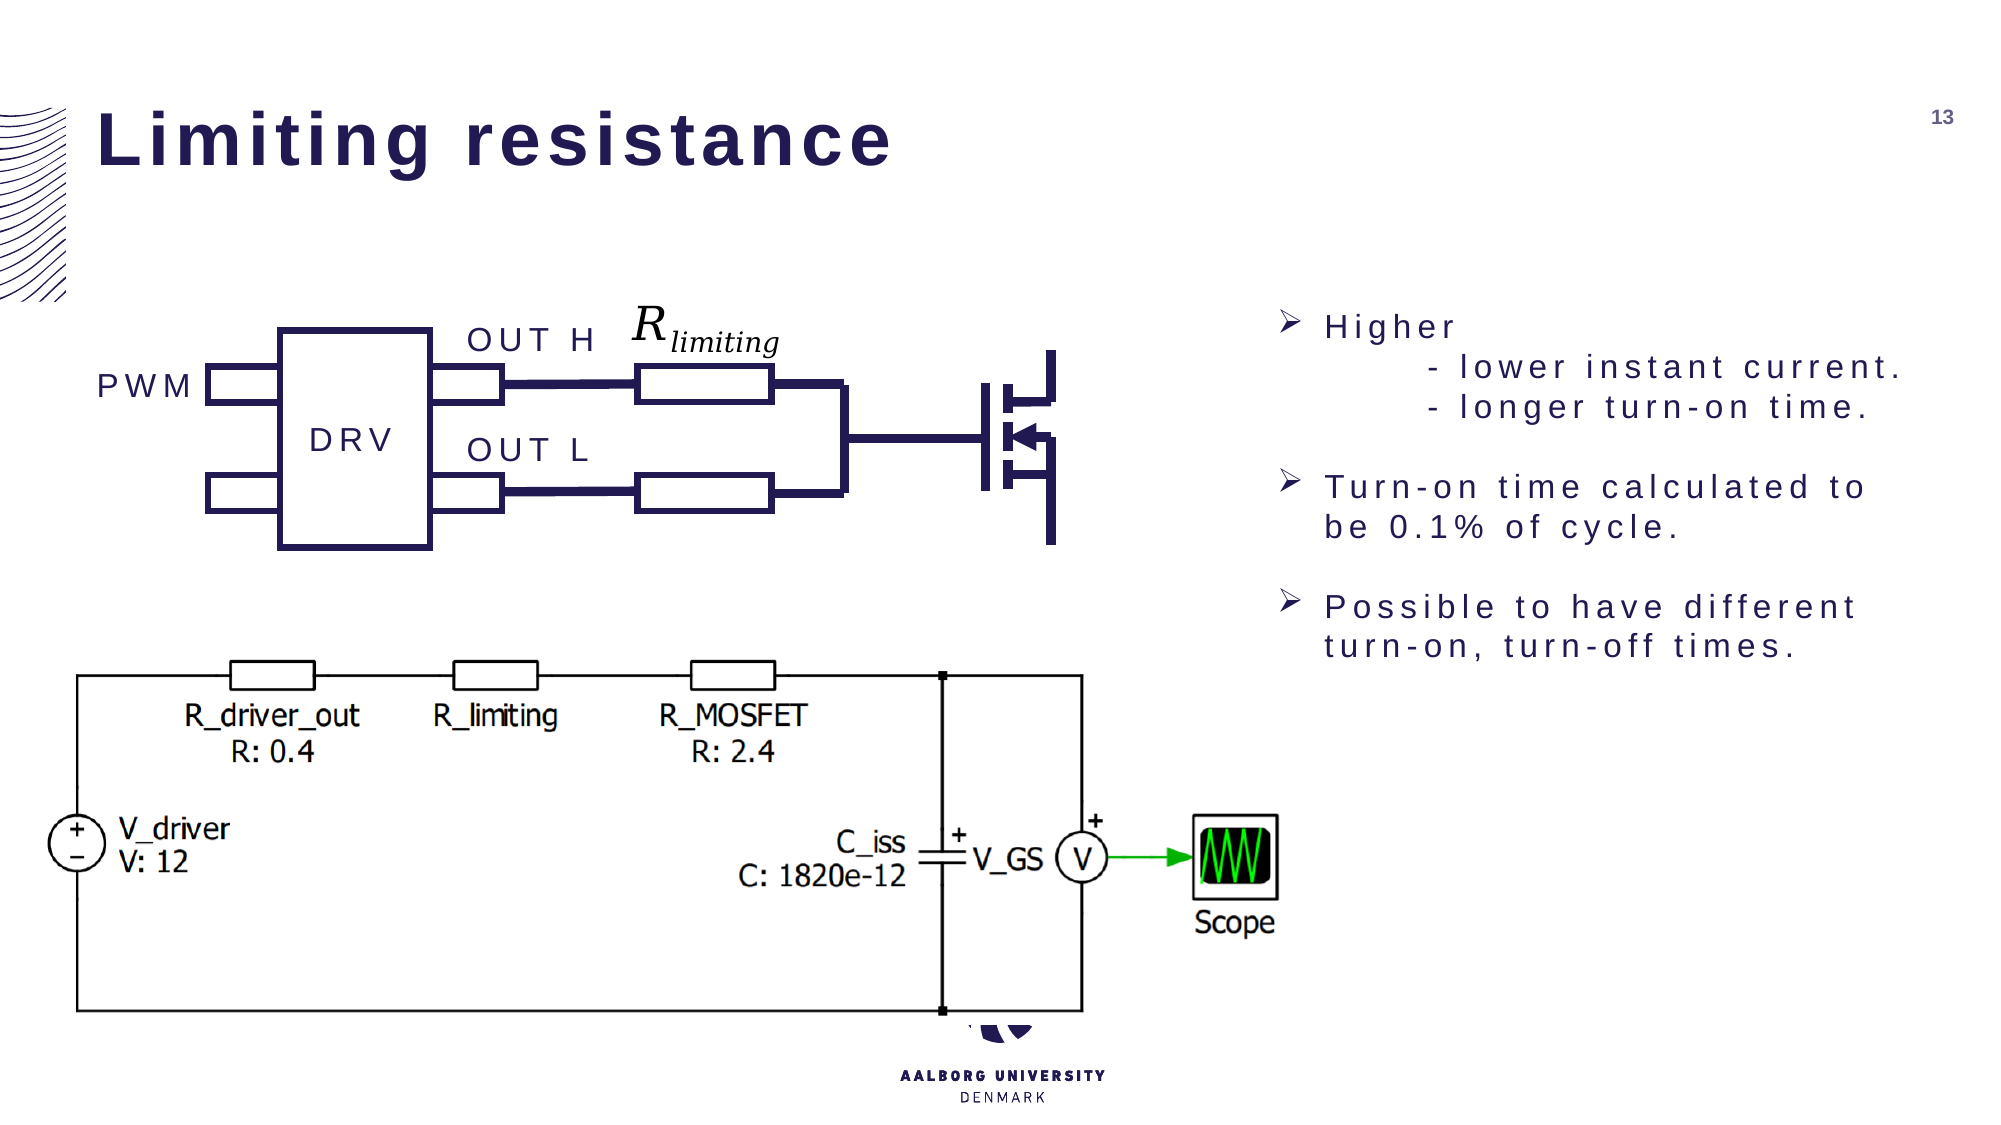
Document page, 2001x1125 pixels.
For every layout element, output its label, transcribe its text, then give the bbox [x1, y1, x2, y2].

picture [43, 655, 1294, 1025]
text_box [81, 299, 1052, 548]
slide_number 13 [1860, 97, 1954, 135]
title Limiting resistance [96, 58, 1837, 325]
